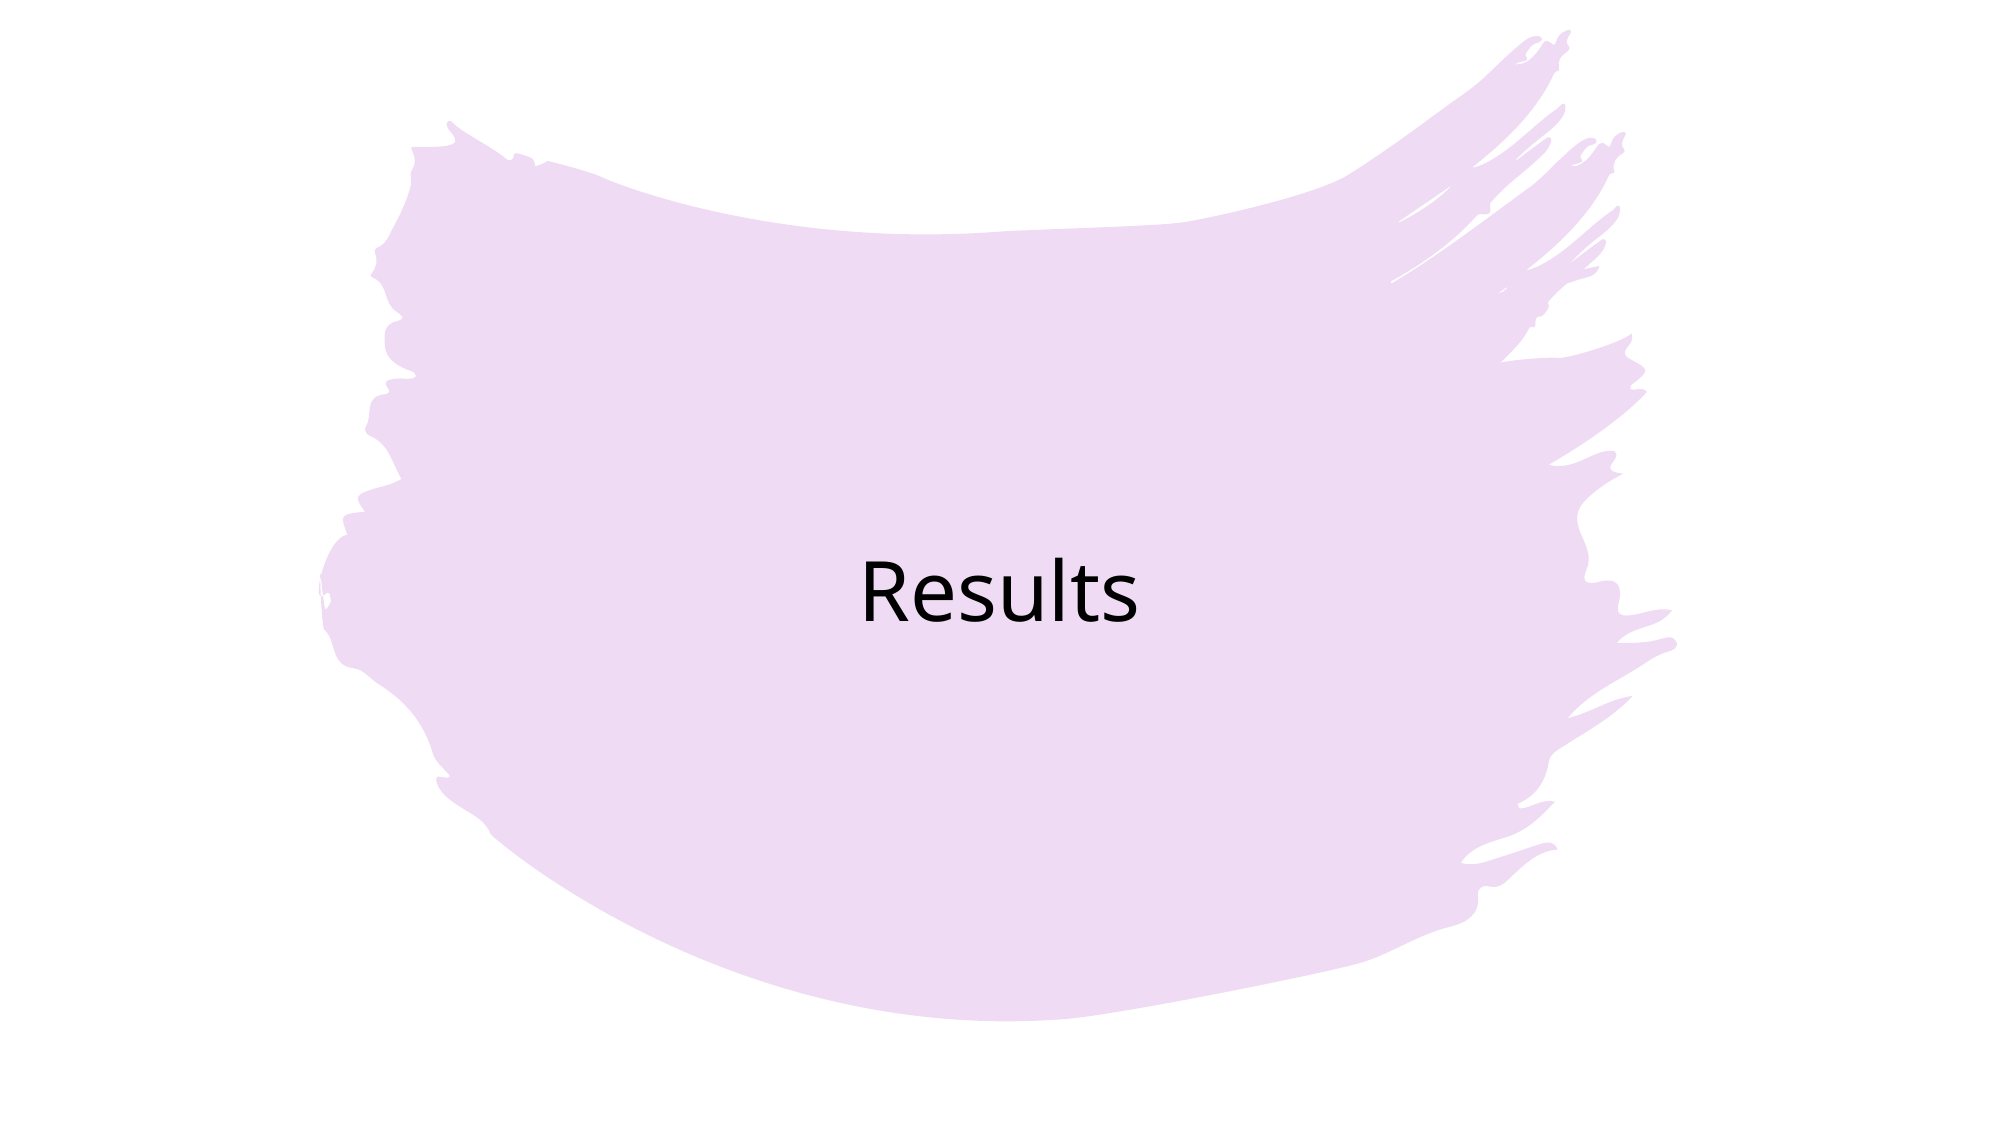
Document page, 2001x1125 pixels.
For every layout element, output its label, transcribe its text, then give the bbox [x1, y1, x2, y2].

title Results [466, 258, 1533, 930]
